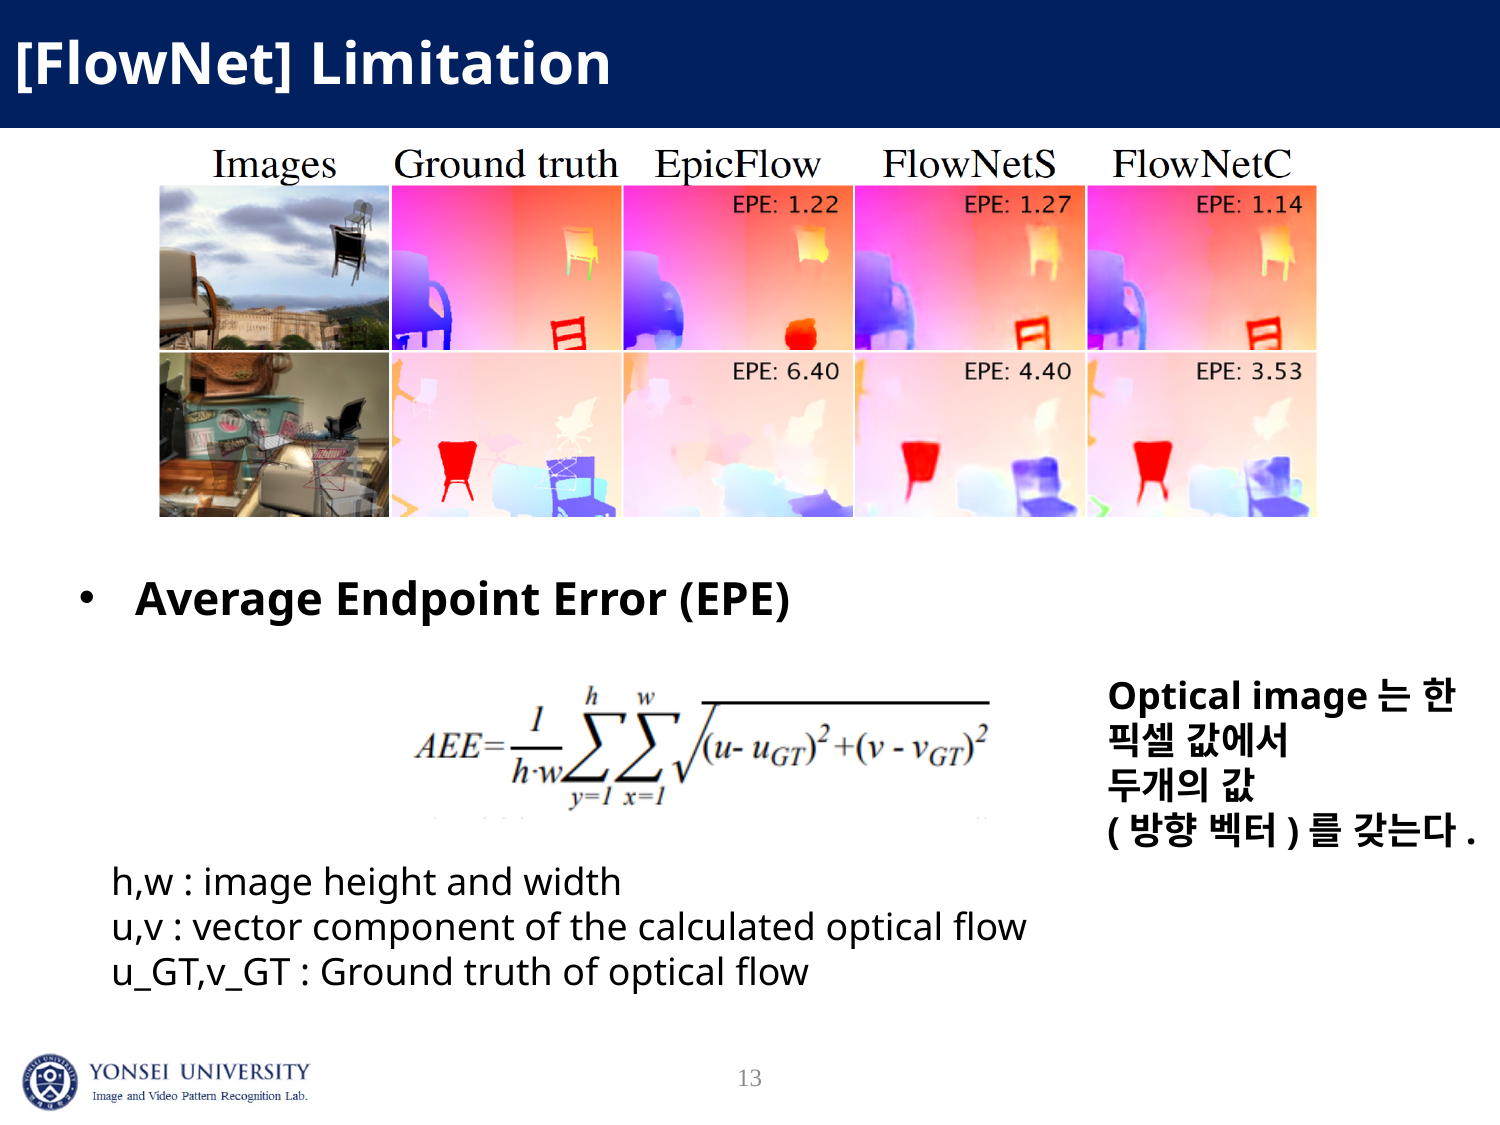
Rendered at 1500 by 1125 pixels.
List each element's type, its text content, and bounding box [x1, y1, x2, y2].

picture [147, 137, 1329, 528]
picture [17, 1046, 321, 1116]
text_box Optical image는 한 픽셀 값에서 두개의 값 (방향 벡터)를 갖는다. [1092, 664, 1483, 860]
picture [395, 664, 1004, 820]
text_box h,w : image height and width u,v : vector component of the calculated optical flow u_GT,v_GT : Ground truth of optical flow [96, 850, 1053, 1001]
slide_number 13 [574, 1046, 925, 1107]
text_box Average Endpoint Error (EPE) [63, 562, 805, 632]
text_box [FlowNet] Limitation [0, 19, 1500, 104]
